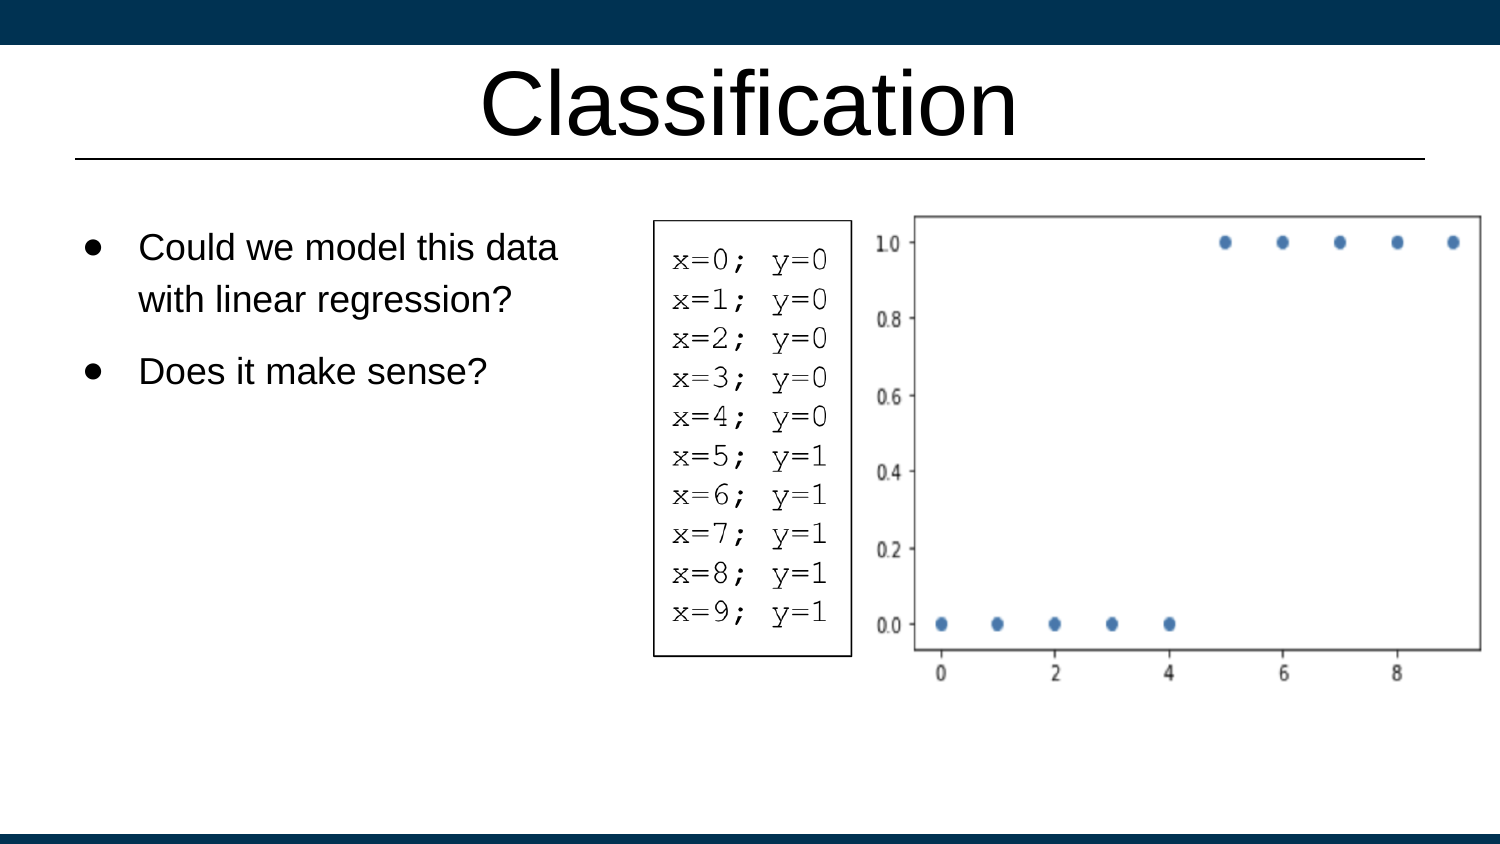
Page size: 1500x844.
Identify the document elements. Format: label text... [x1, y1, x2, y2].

title Classification [75, 28, 1425, 169]
text_box Could we model this data with linear regression? Does it make sense? [48, 201, 601, 762]
picture [644, 210, 1487, 695]
